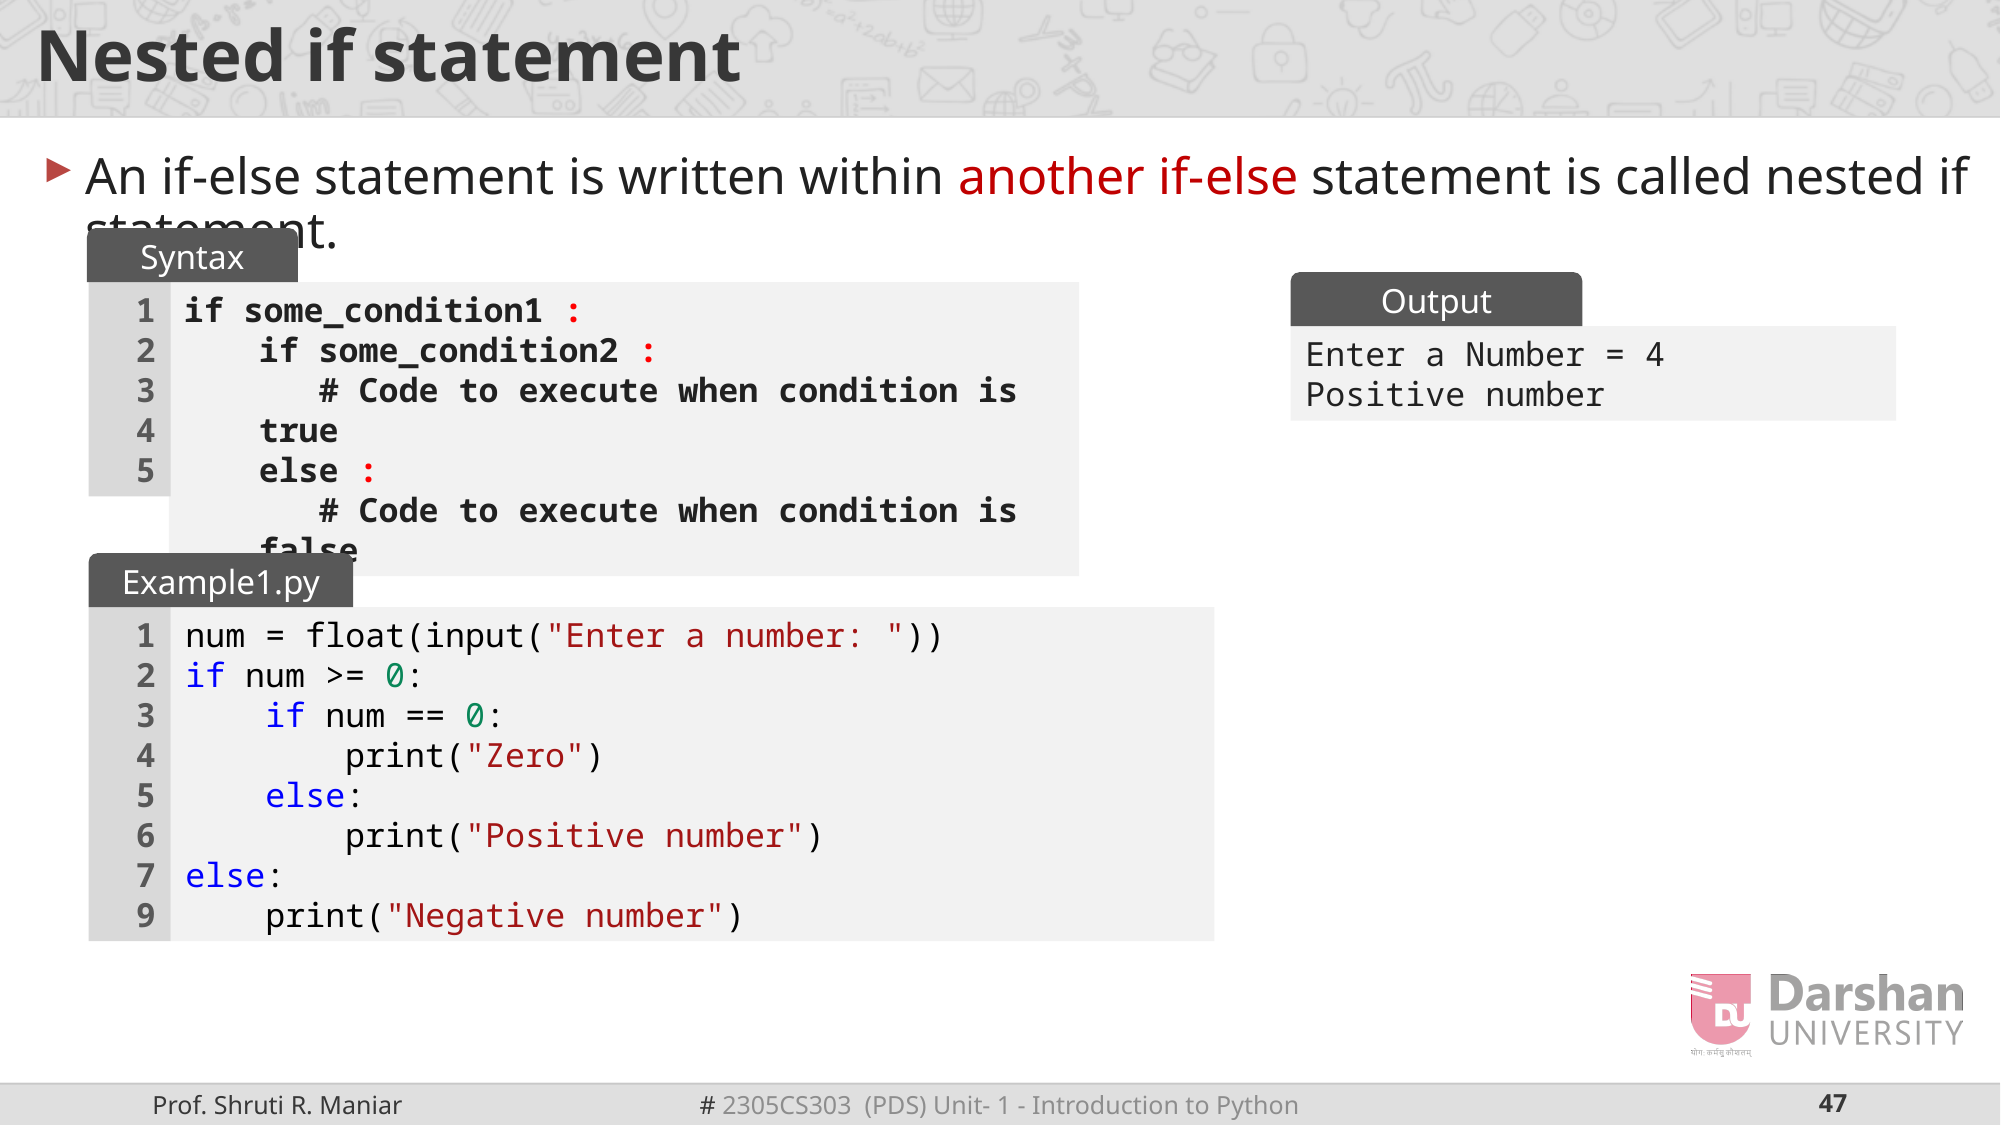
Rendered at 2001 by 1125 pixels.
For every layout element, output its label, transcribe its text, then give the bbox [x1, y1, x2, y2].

title Nested if statement [0, 0, 2000, 117]
text_box Output [1289, 271, 1584, 328]
text_box Syntax [85, 227, 299, 284]
text_box num = float(input("Enter a number: ")) if num >= 0: if num == 0: print("Zero") else: print("Positive number") else: print("Negative number") [171, 607, 1215, 942]
text_box Syntax [1691, 974, 1963, 1057]
text_box Enter a Number = 4 Positive number [1290, 326, 1897, 421]
text_box 1 2 3 4 5 6 7 9 [88, 609, 171, 942]
text_box Example1.py [87, 552, 355, 609]
text_box 1 2 3 4 5 [88, 284, 171, 497]
list An if-else statement is written within another if-else statement is called nested if statement. [27, 143, 1985, 215]
text_box if some_condition1 : if some_condition2 : # Code to execute when condition is true else : # Code to execute when condition is false [168, 282, 1080, 577]
